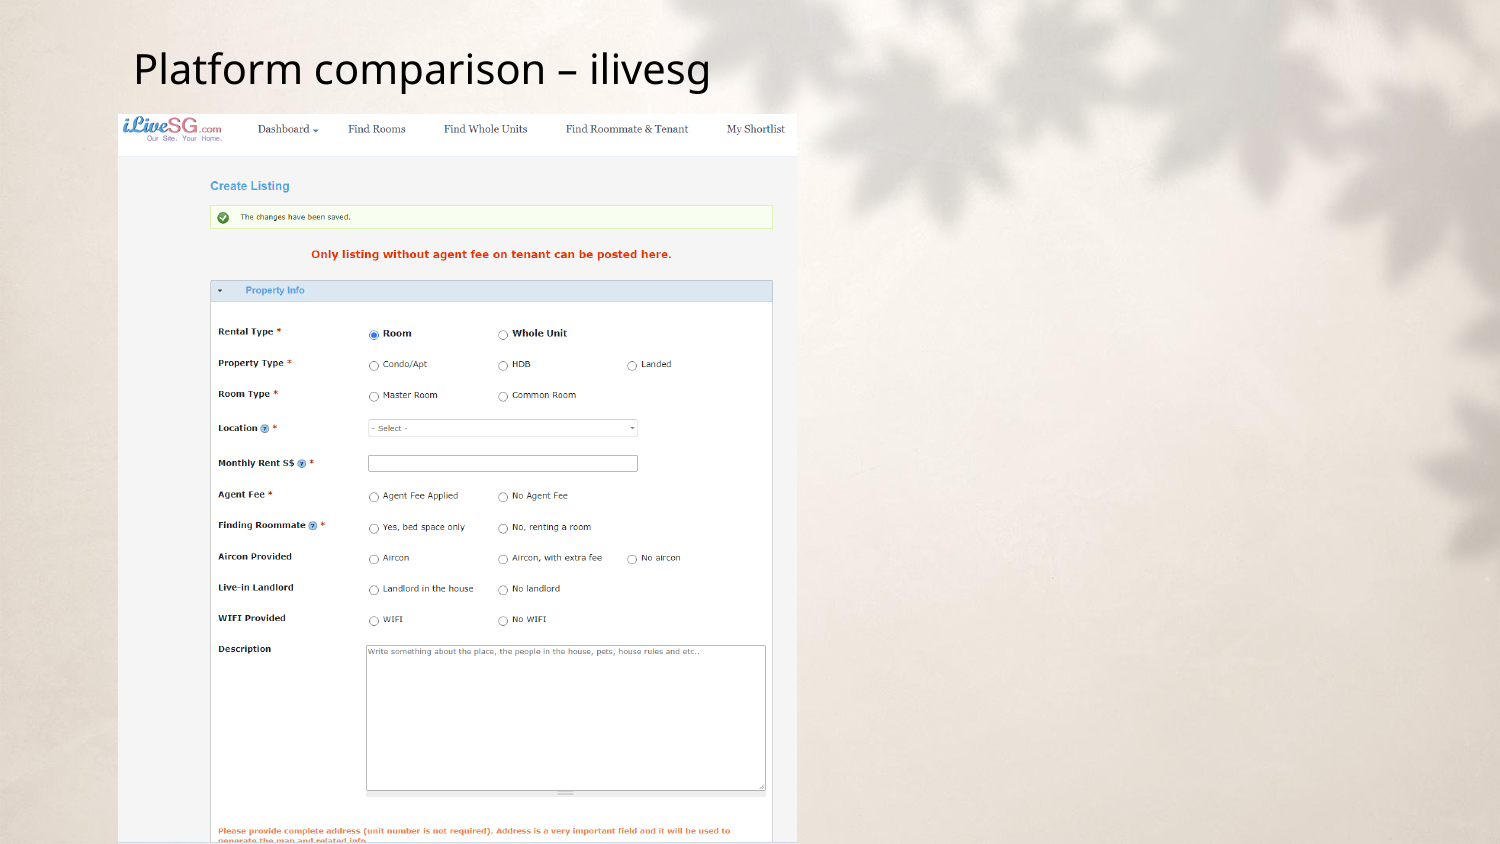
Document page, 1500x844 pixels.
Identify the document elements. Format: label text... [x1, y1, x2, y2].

picture [0, 0, 1500, 844]
title Platform comparison – ilivesg [118, 21, 1382, 115]
